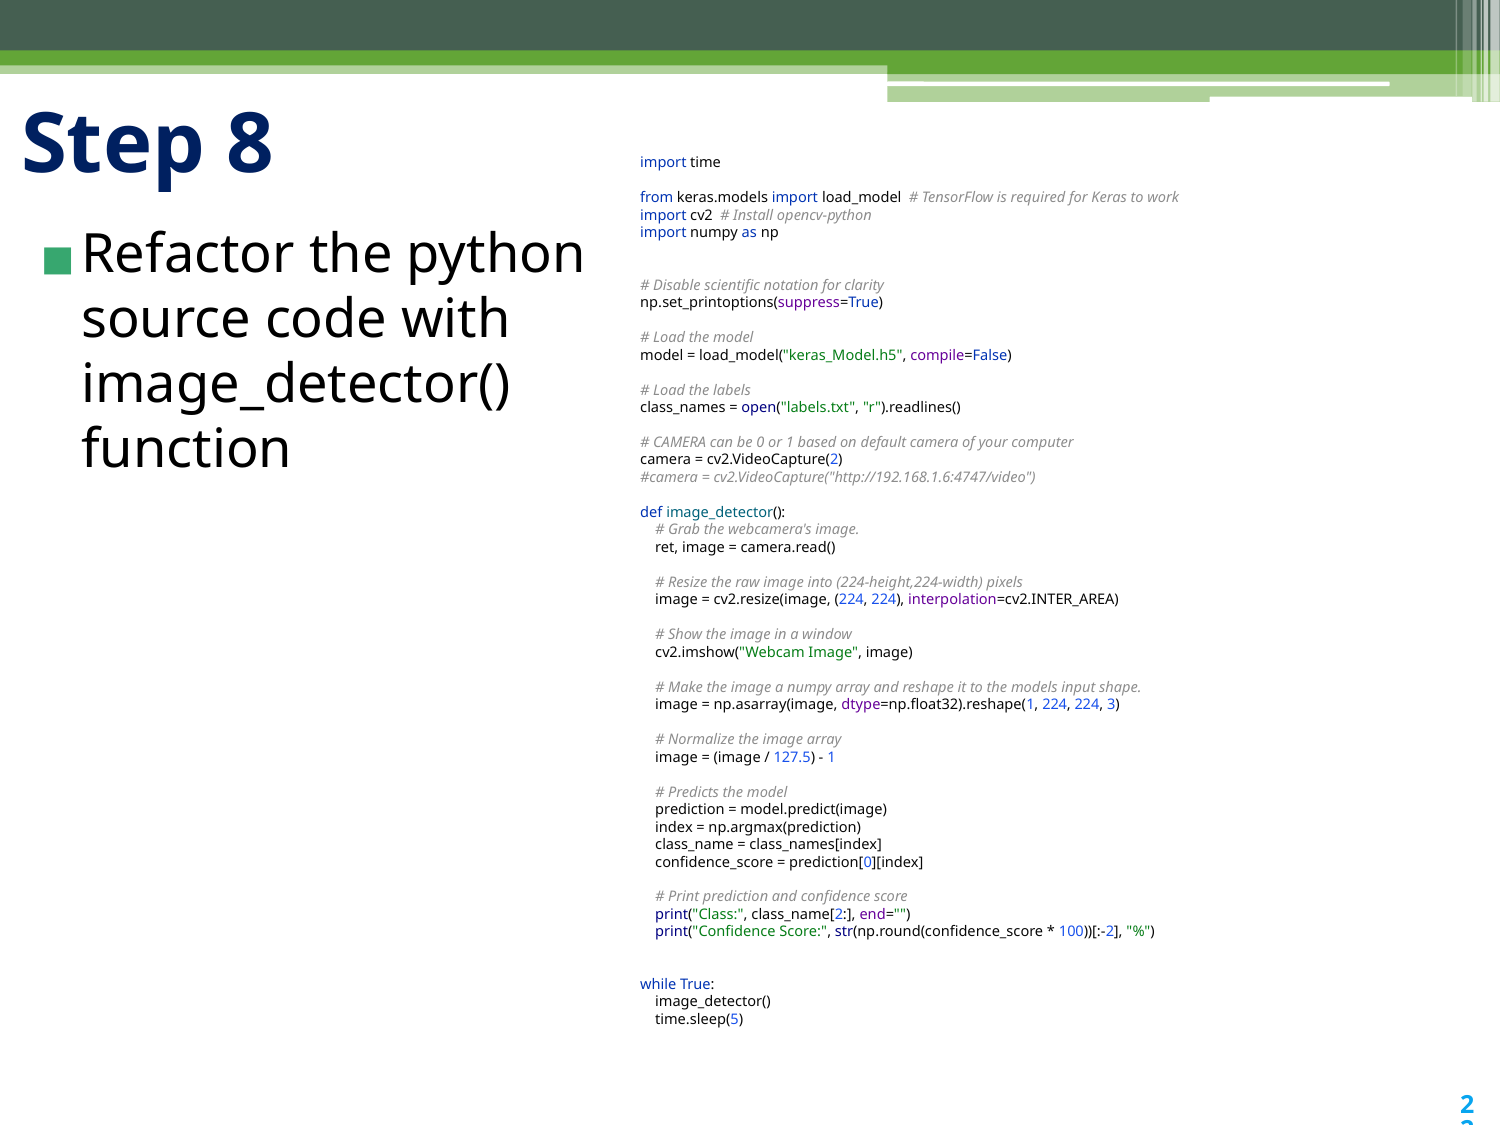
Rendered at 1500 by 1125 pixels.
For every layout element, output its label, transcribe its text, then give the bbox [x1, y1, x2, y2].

title Step 8 [6, 77, 1485, 201]
text_box import time from keras.models import load_model # TensorFlow is required for Keras to work import cv2 # Install opencv-python import numpy as np # Disable scientific notation for clarity np.set_printoptions(suppress=True) # Load the model model = load_model("keras_Model.h5", compile=False) # Load the labels class_names = open("labels.txt", "r").readlines() # CAMERA can be 0 or 1 based on default camera of your computer camera = cv2.VideoCapture(2) #camera = cv2.VideoCapture("http://192.168.1.6:4747/video") def image_detector(): # Grab the webcamera's image. ret, image = camera.read() # Resize the raw image into (224-height,224-width) pixels image = cv2.resize(image, (224, 224), interpolation=cv2.INTER_AREA) # Show the image in a window cv2.imshow("Webcam Image", image) # Make the image a numpy array and reshape it to the models input shape. image = np.asarray(image, dtype=np.float32).reshape(1, 224, 224, 3) # Normalize the image array image = (image / 127.5) - 1 # Predicts the model prediction = model.predict(image) index = np.argmax(prediction) class_name = class_names[index] confidence_score = prediction[0][index] # Print prediction and confidence score print("Class:", class_name[2:], end="") print("Confidence Score:", str(np.round(confidence_score * 100))[:-2], "%") while True: image_detector() time.sleep(5) [625, 145, 1403, 1055]
list Refactor the python source code with image_detector() function [6, 210, 626, 1103]
